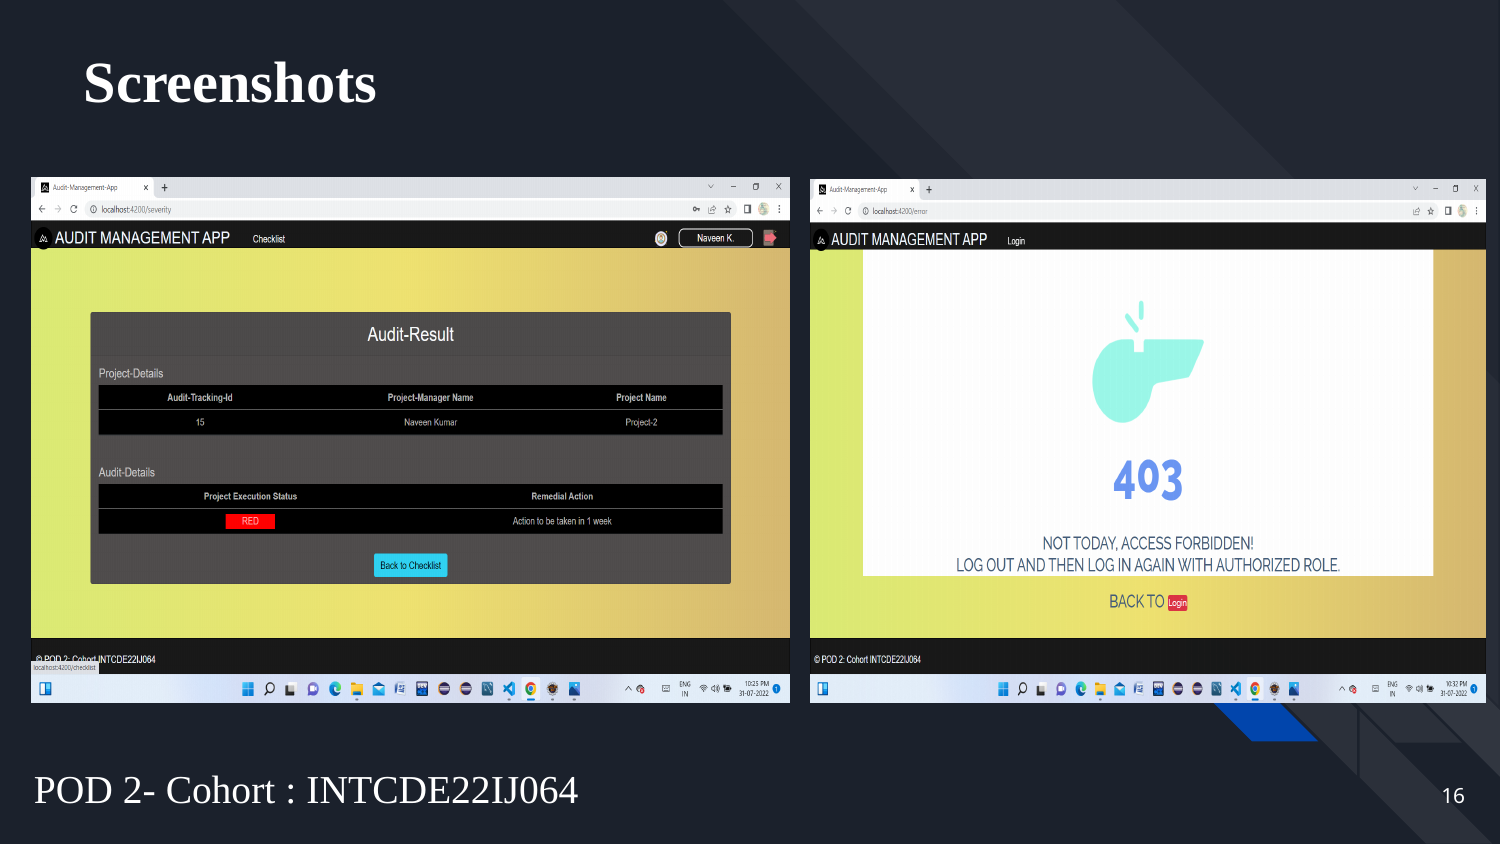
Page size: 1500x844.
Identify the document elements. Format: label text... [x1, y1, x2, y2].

title Screenshots [68, 18, 1500, 130]
picture [31, 176, 791, 703]
text_box POD 2- Cohort : INTCDE22IJ064 [18, 749, 1500, 827]
picture [809, 179, 1486, 703]
